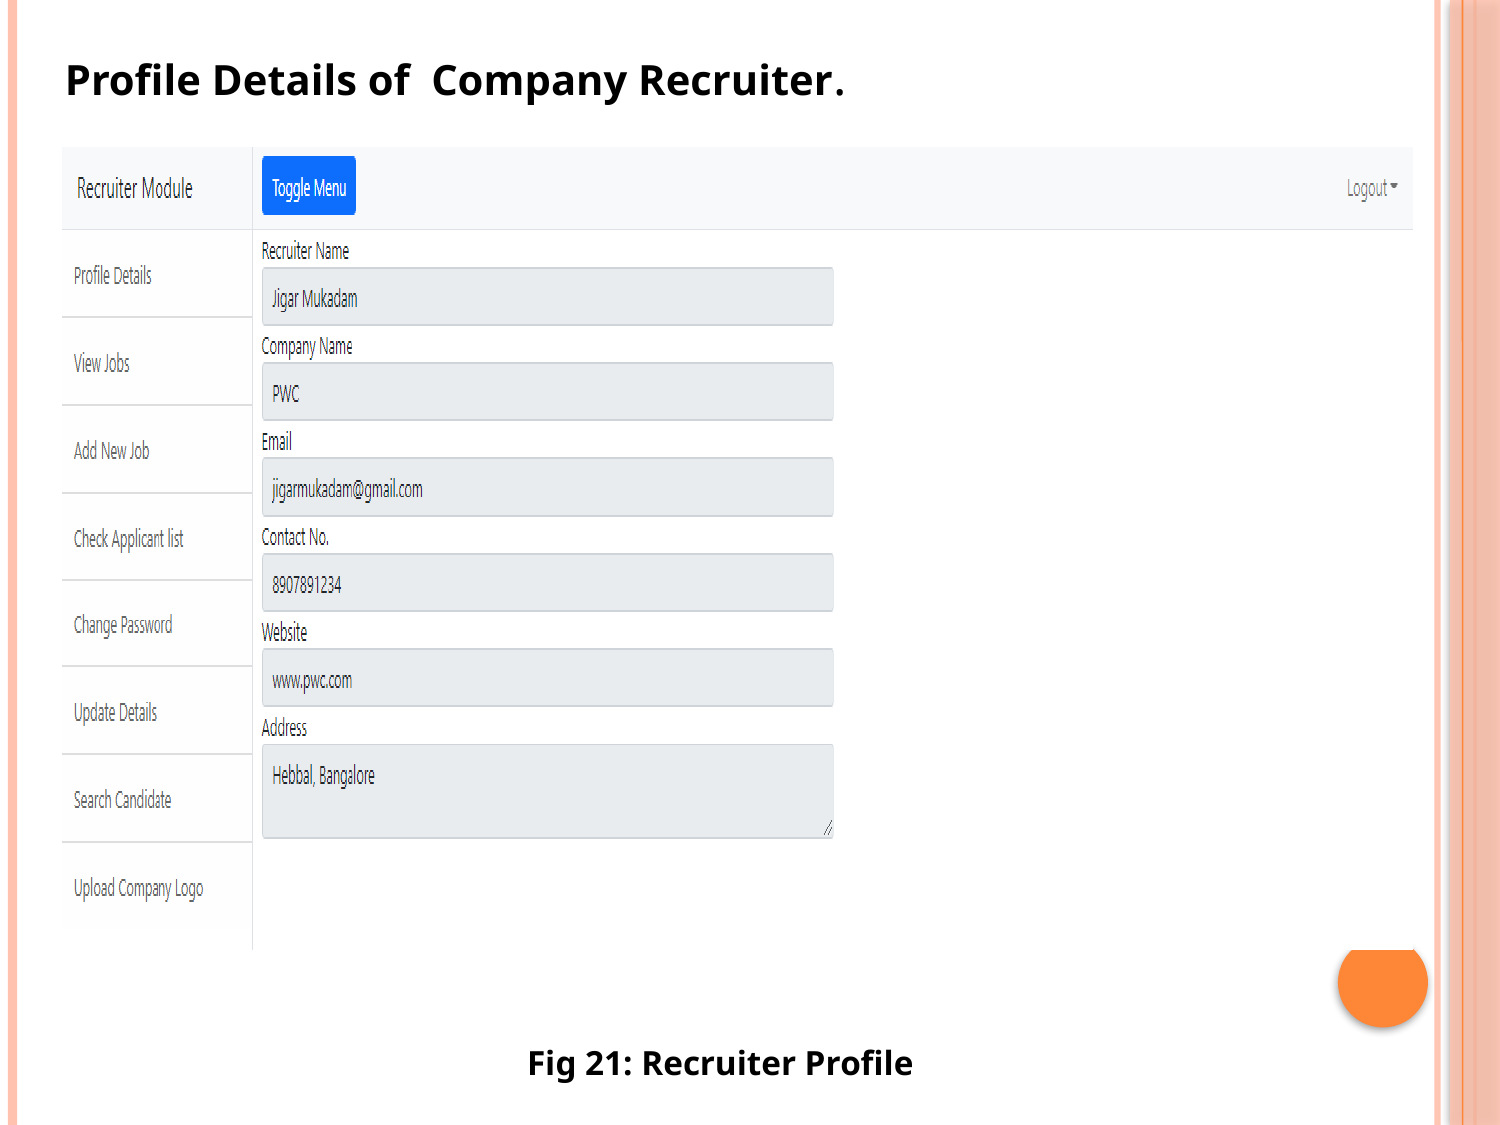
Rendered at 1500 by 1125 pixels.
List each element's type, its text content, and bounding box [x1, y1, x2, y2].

picture [61, 147, 1413, 951]
text_box Fig 21: Recruiter Profile [512, 1035, 1113, 1090]
list Profile Details of Company Recruiter. [50, 37, 1275, 837]
